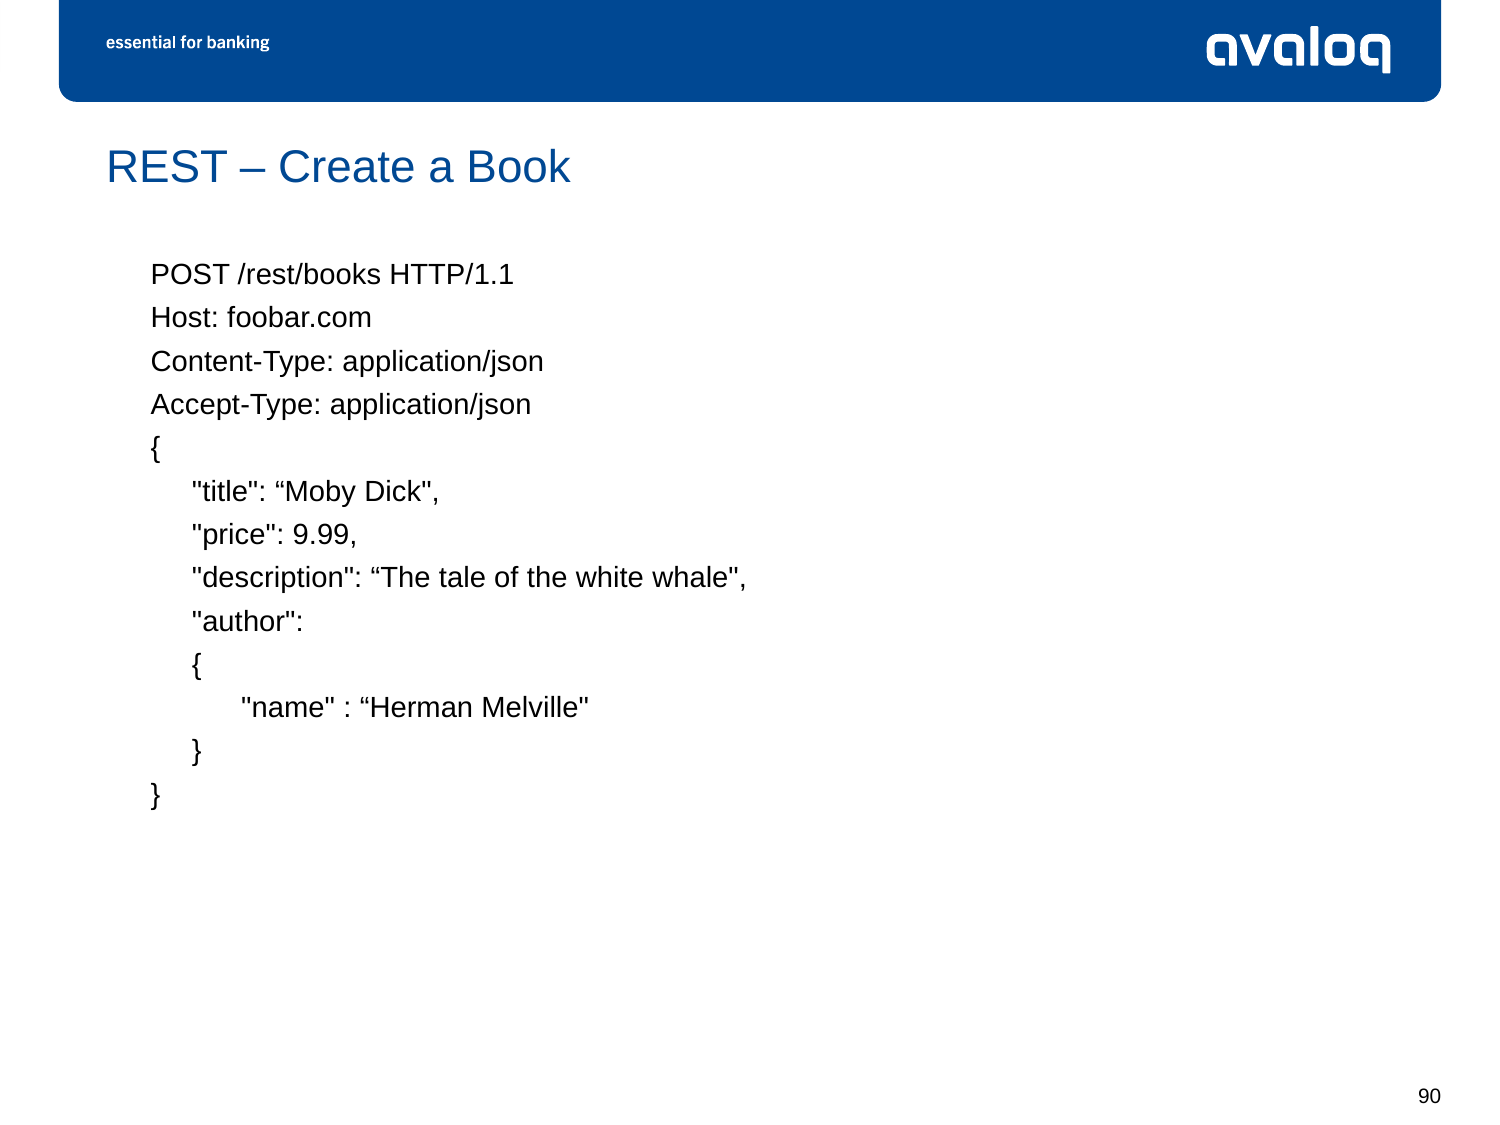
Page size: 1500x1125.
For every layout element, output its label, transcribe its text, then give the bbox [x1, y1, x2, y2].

list POST /rest/books HTTP/1.1 Host: foobar.com Content-Type: application/json Accept-Type: application/json { "title": “Moby Dick", "price": 9.99, "description": “The tale of the white whale", "author": { "name" : “Herman Melville" } } [105, 255, 1394, 1042]
title REST – Create a Book [105, 142, 1394, 215]
slide_number 90 [1200, 1082, 1442, 1112]
